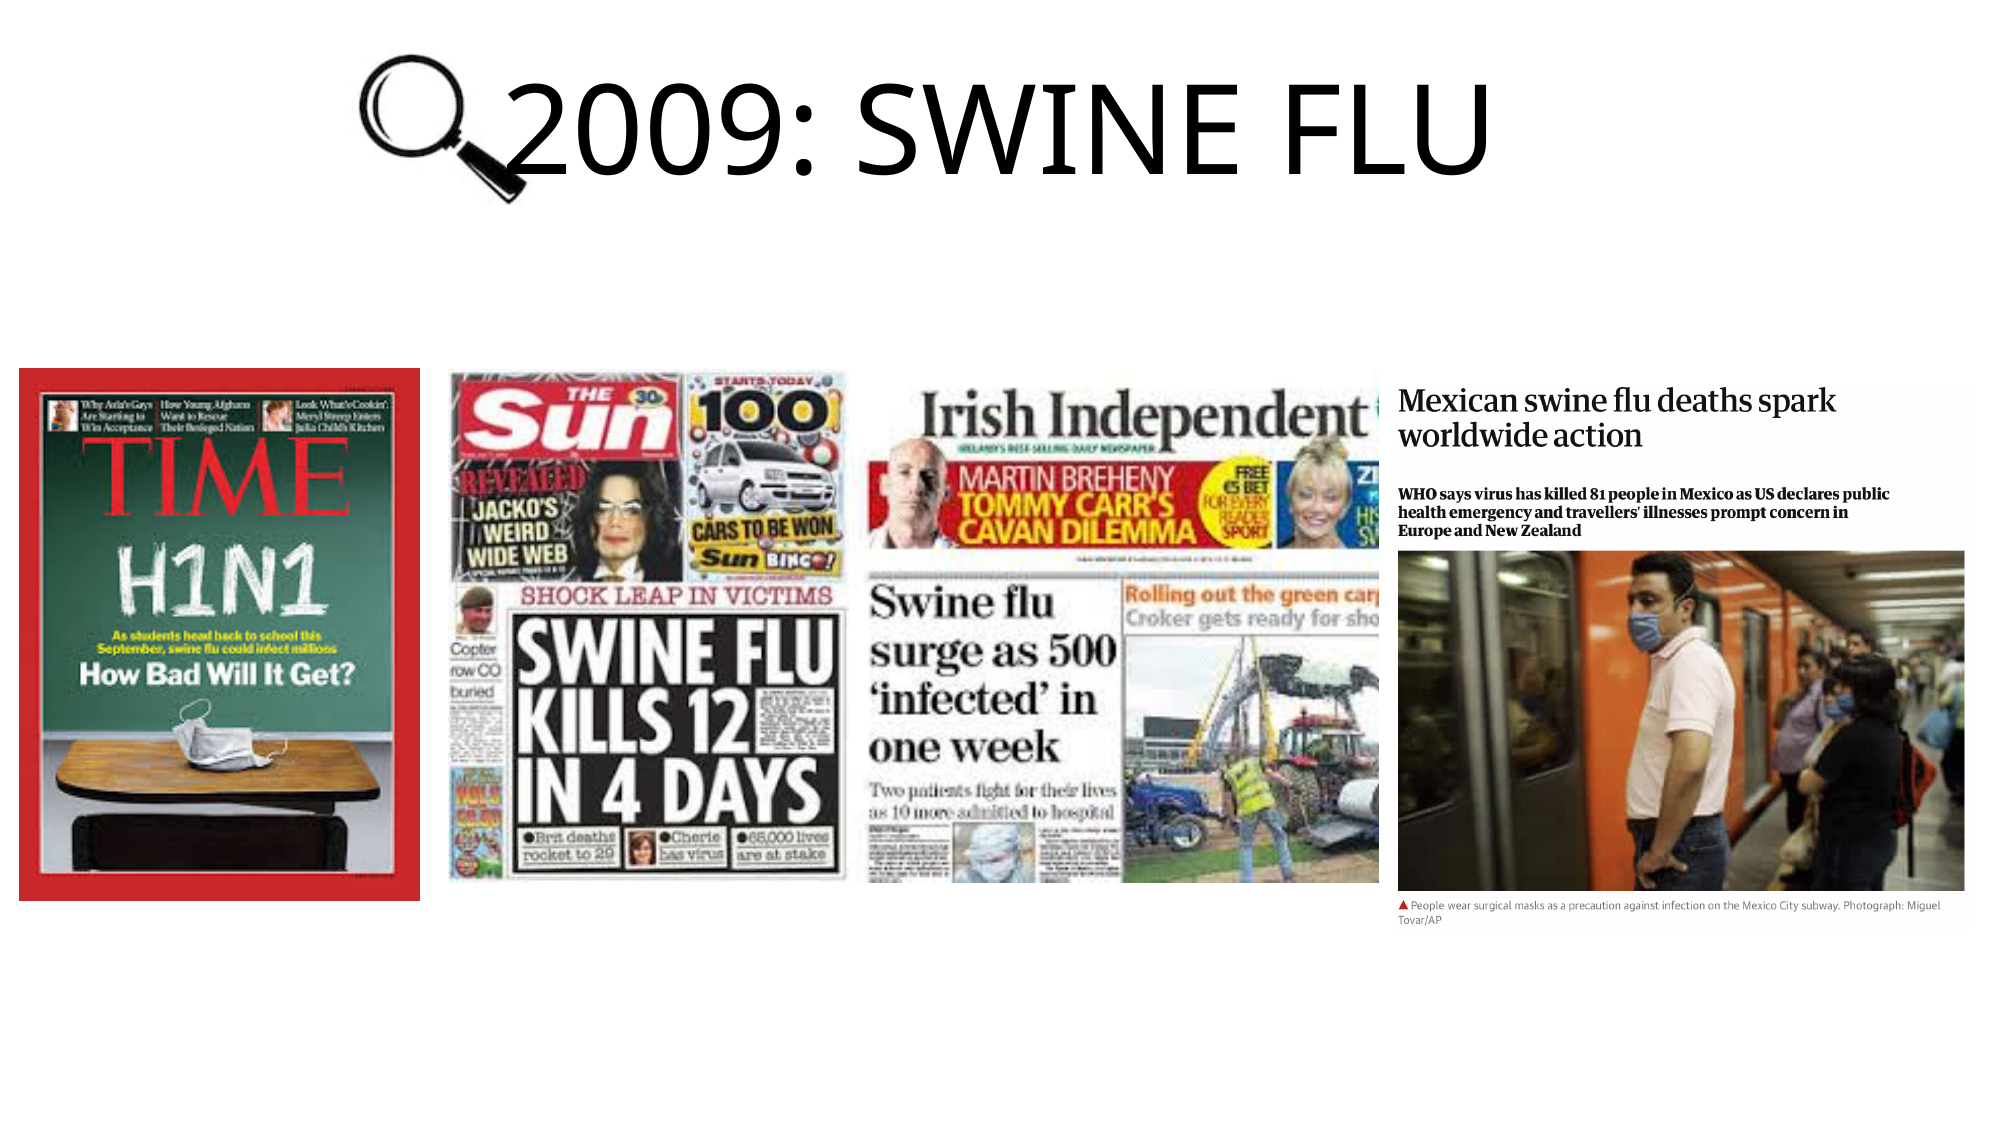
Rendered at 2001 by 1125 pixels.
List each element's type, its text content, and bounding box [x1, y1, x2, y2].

picture [19, 368, 420, 901]
picture [850, 369, 1379, 883]
title 2009: SWINE FLU [137, 25, 1863, 244]
picture [326, 25, 557, 218]
picture [448, 369, 849, 883]
picture [1390, 384, 1971, 931]
